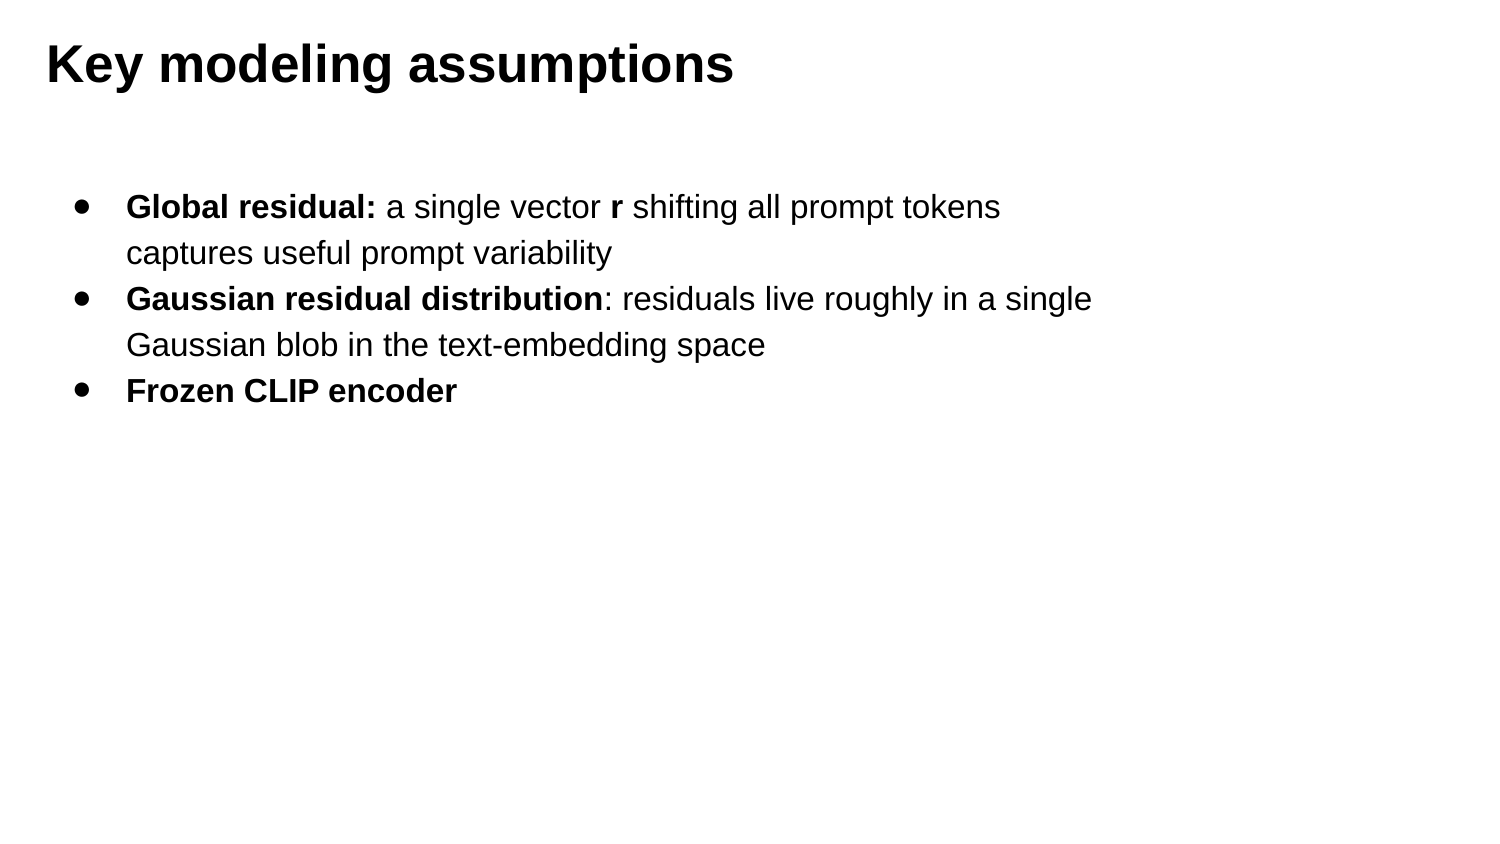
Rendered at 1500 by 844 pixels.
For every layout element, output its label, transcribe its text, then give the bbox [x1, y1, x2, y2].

title Key modeling assumptions [31, 14, 1430, 109]
list Global residual: a single vector r shifting all prompt tokens captures useful prompt variability Gaussian residual distribution: residuals live roughly in a single Gaussian blob in the text-embedding space Frozen CLIP encoder [36, 164, 1113, 760]
